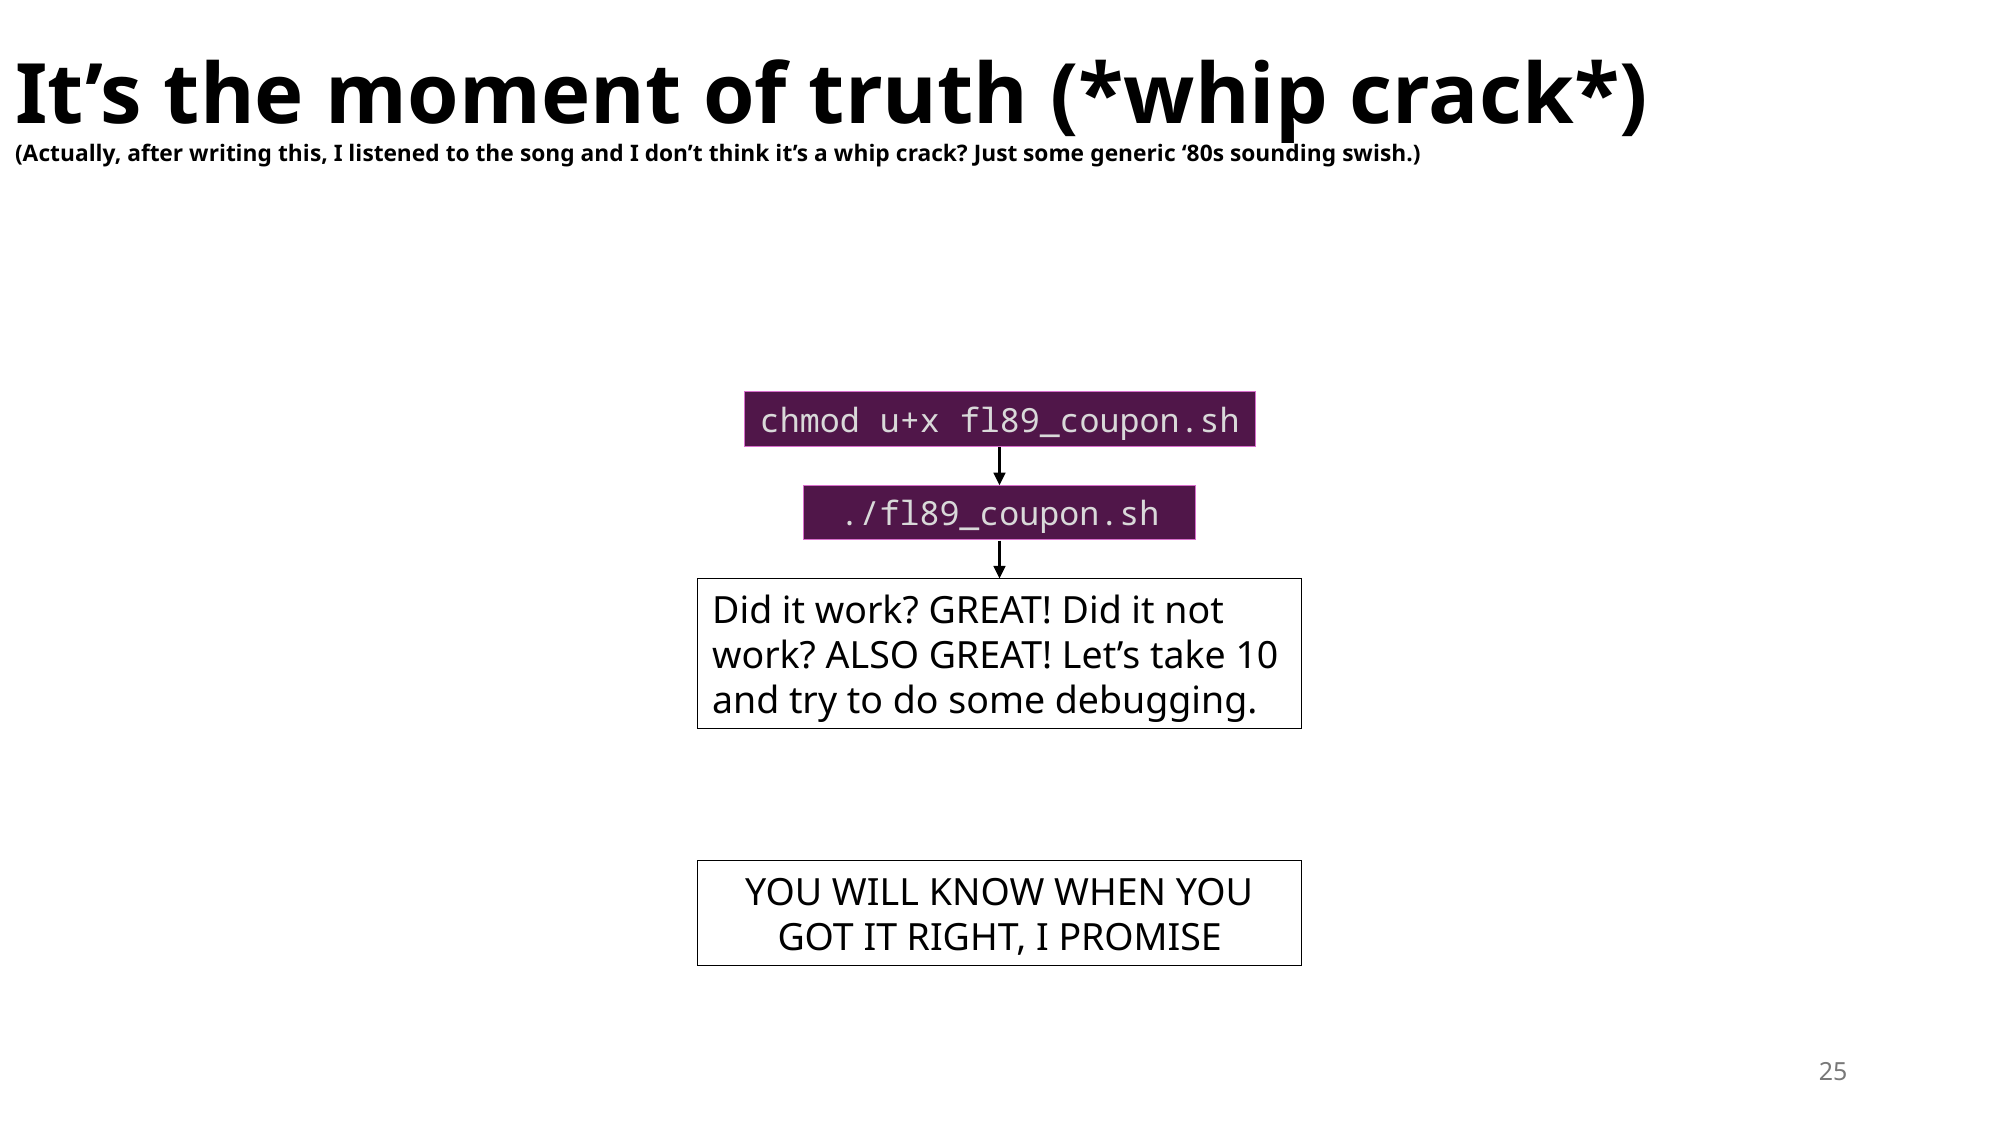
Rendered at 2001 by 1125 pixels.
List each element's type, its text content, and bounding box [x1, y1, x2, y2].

text_box ./fl89_coupon.sh [803, 485, 1196, 540]
slide_number 25 [1412, 1042, 1863, 1103]
text_box chmod u+x fl89_coupon.sh [744, 391, 1256, 447]
title It’s the moment of truth (*whip crack*) (Actually, after writing this, I listened to the song and I don’t think it’s a whip crack? Just some generic ‘80s sounding swish.) [0, 0, 1725, 218]
text_box YOU WILL KNOW WHEN YOU GOT IT RIGHT, I PROMISE [697, 860, 1302, 966]
text_box Did it work? GREAT! Did it not work? ALSO GREAT! Let’s take 10 and try to do some debugging. [697, 578, 1302, 729]
